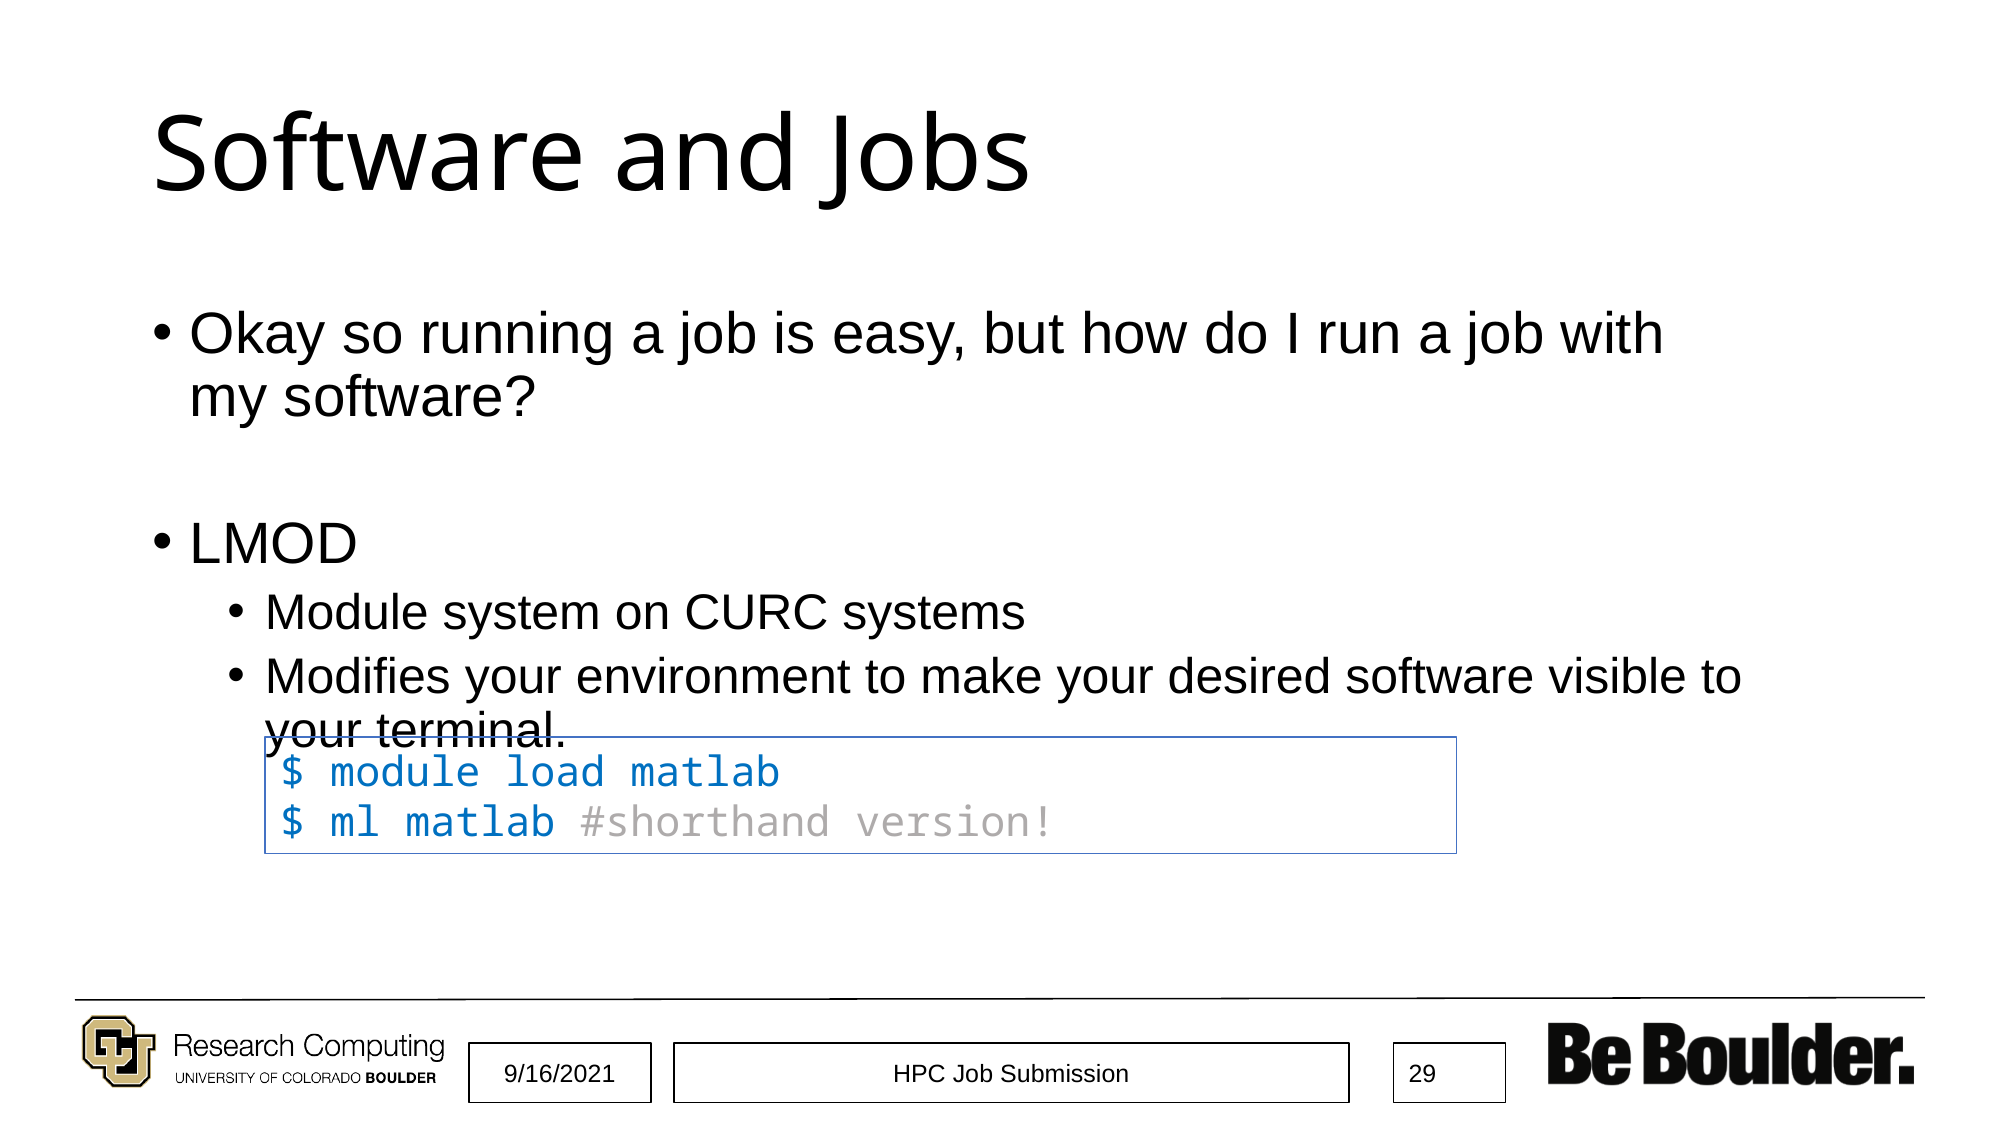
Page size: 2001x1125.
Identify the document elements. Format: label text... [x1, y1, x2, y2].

footer HPC Job Submission [673, 1042, 1350, 1103]
picture [81, 1015, 444, 1088]
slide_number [468, 1042, 652, 1103]
slide_number 29 [1393, 1042, 1506, 1103]
list Okay so running a job is easy, but how do I run a job with my software? LMOD Module system on CURC systems Modifies your environment to make your desired software visible to your terminal. [137, 296, 1863, 886]
text_box $ module load matlab $ ml matlab #shorthand version! [265, 737, 1457, 854]
picture [1524, 1015, 1938, 1088]
title Software and Jobs [137, 48, 1863, 266]
